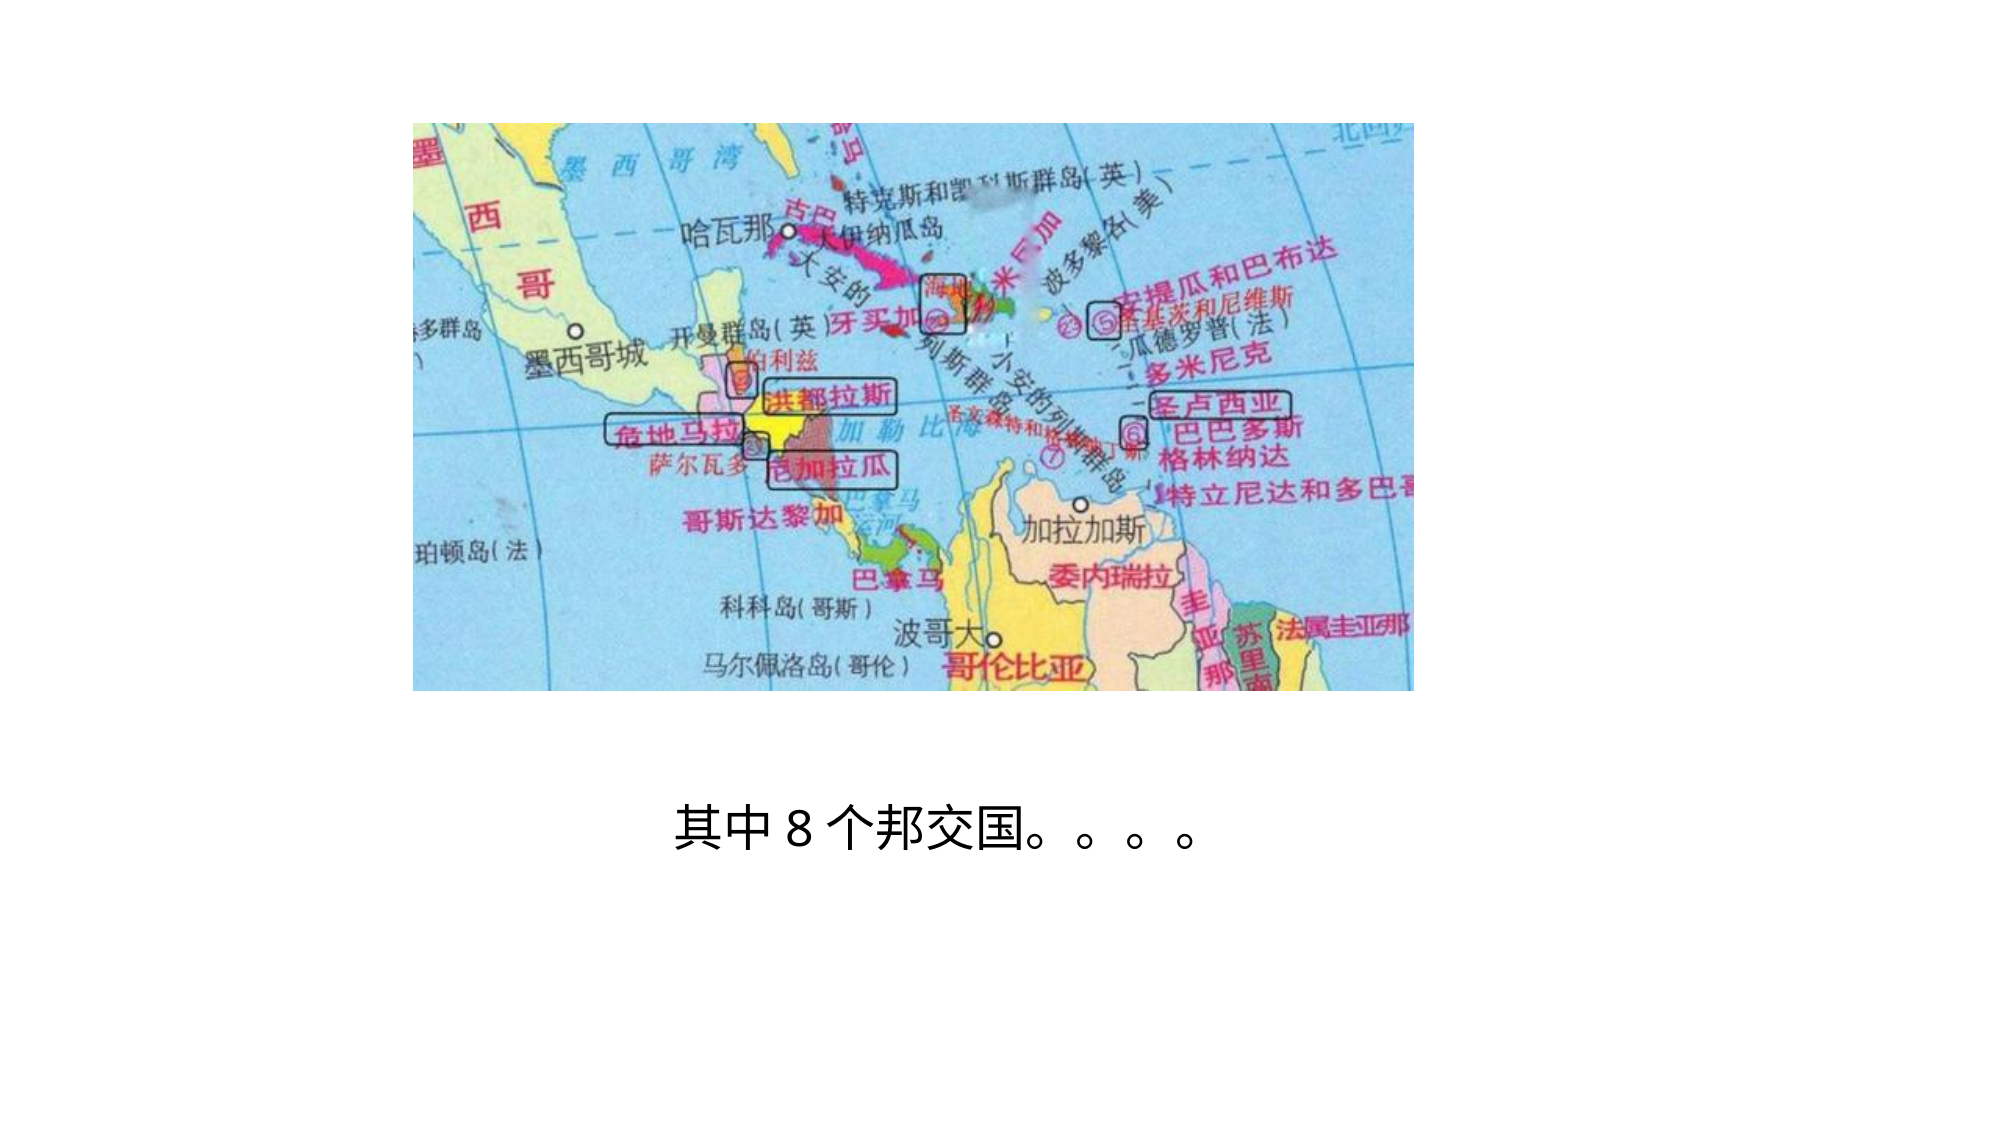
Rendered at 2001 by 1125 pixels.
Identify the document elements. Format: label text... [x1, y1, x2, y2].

text_box 其中8个邦交国。。。。 [658, 788, 1534, 864]
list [413, 123, 1414, 691]
